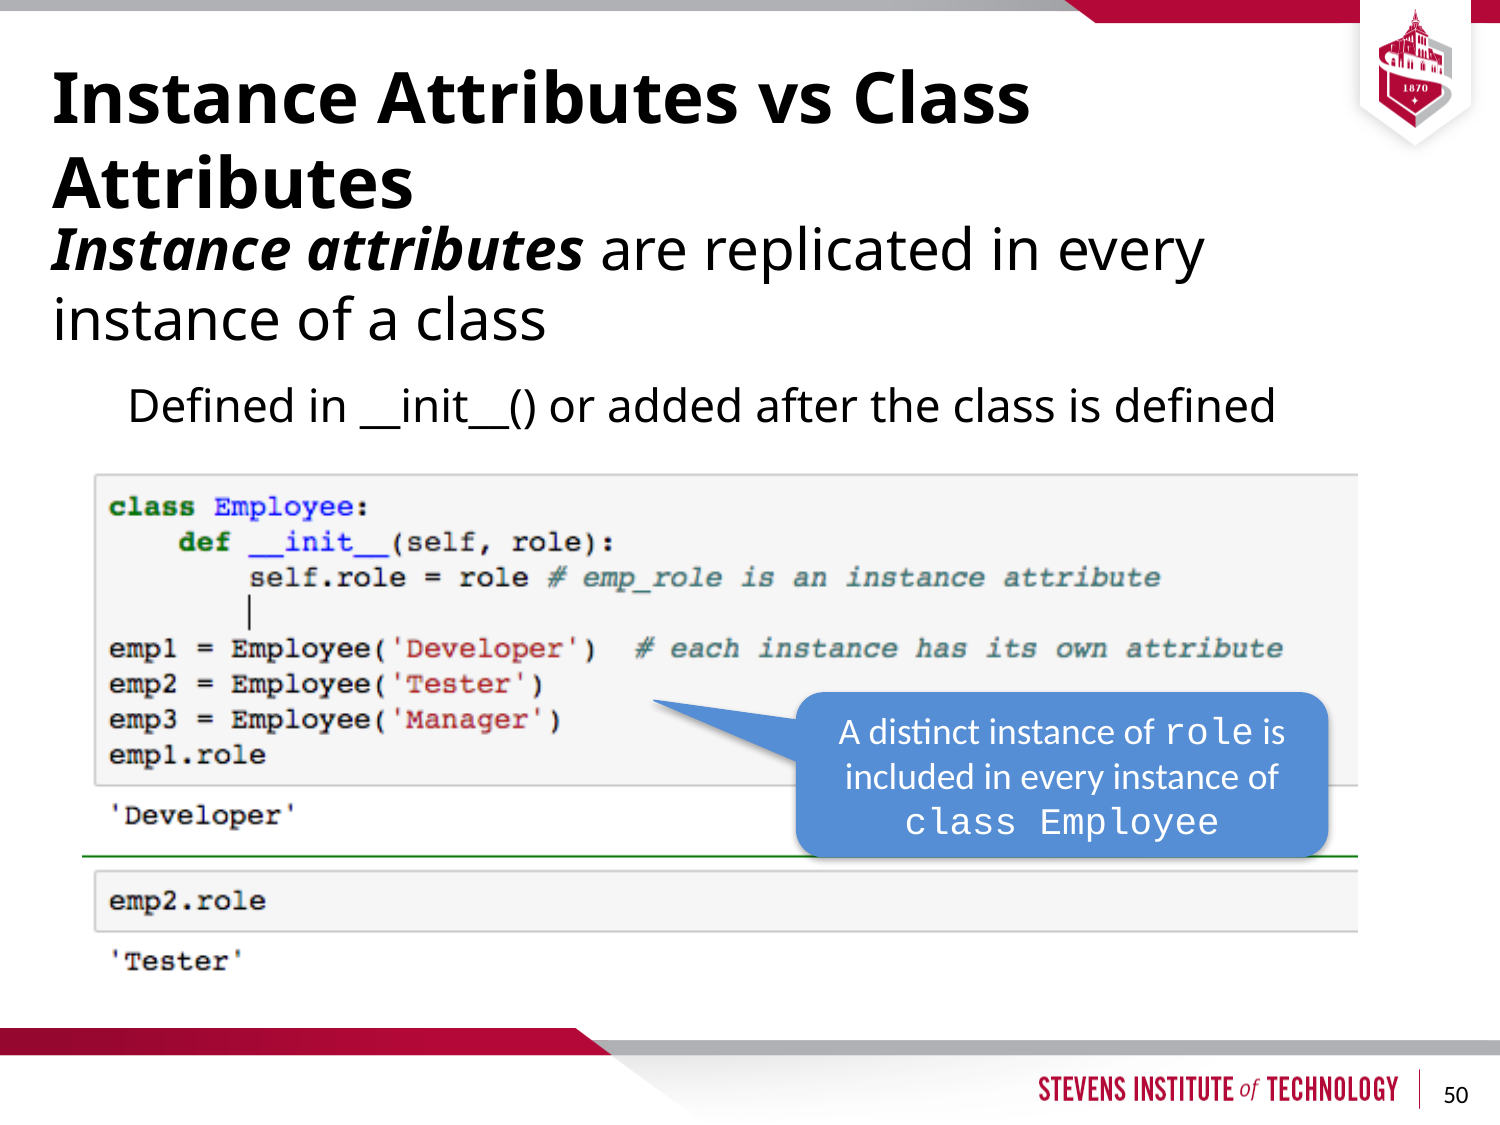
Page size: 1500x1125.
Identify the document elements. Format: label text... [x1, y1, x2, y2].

title Instance Attributes vs Class Attributes [37, 45, 1403, 150]
picture [0, 0, 1500, 160]
picture [0, 1028, 1500, 1125]
list Instance attributes are replicated in every instance of a class Defined in __init__() or added after the class is defined [37, 204, 1429, 937]
slide_number 50 [1428, 1071, 1490, 1108]
picture [81, 468, 1358, 1004]
